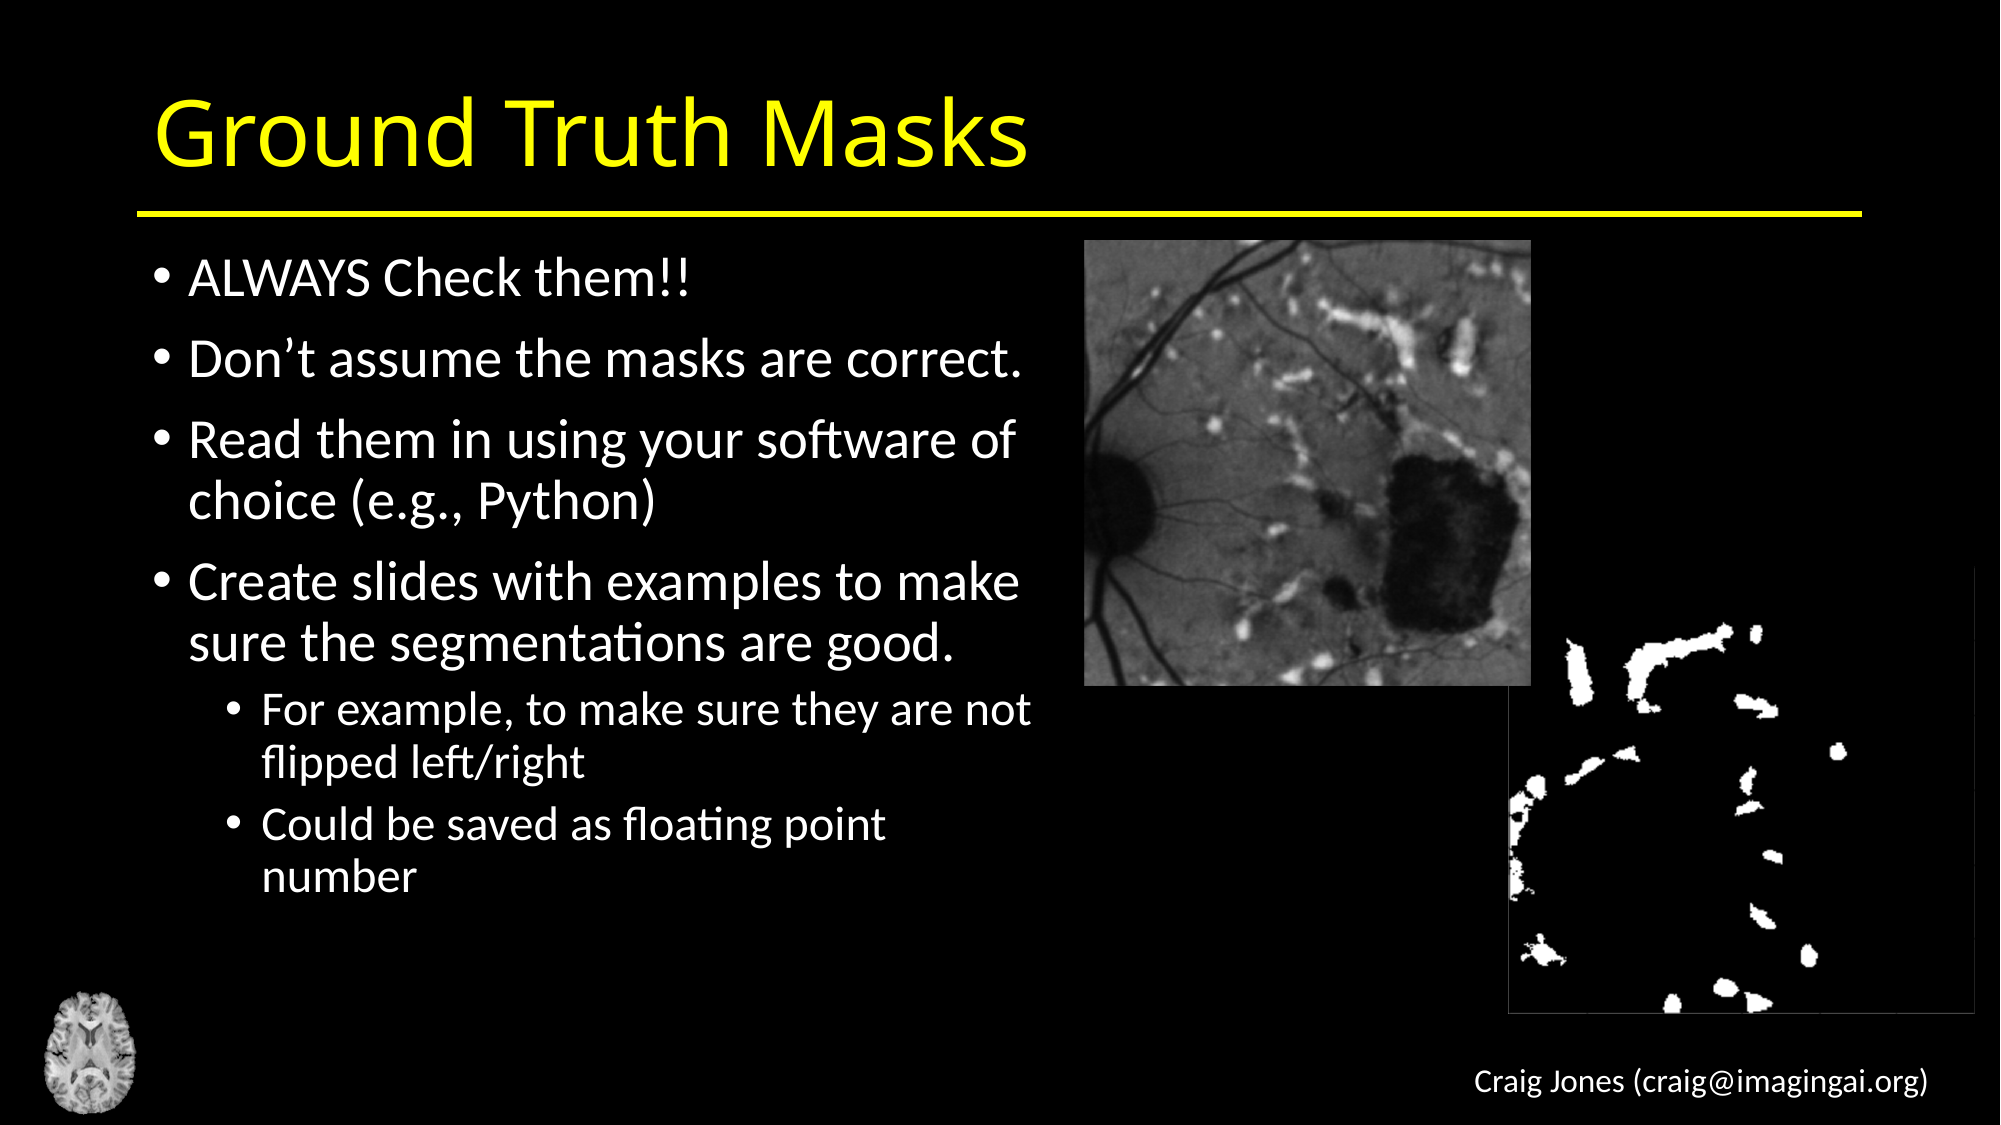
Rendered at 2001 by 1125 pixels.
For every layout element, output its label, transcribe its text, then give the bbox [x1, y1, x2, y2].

picture [1084, 240, 1975, 1014]
picture [40, 991, 138, 1115]
title Ground Truth Masks [137, 59, 1863, 215]
list ALWAYS Check them!! Don’t assume the masks are correct. Read them in using your software of choice (e.g., Python) Create slides with examples to make sure the segmentations are good. For example, to make sure they are not flipped left/right Could be saved as floating point number [137, 240, 1055, 1014]
